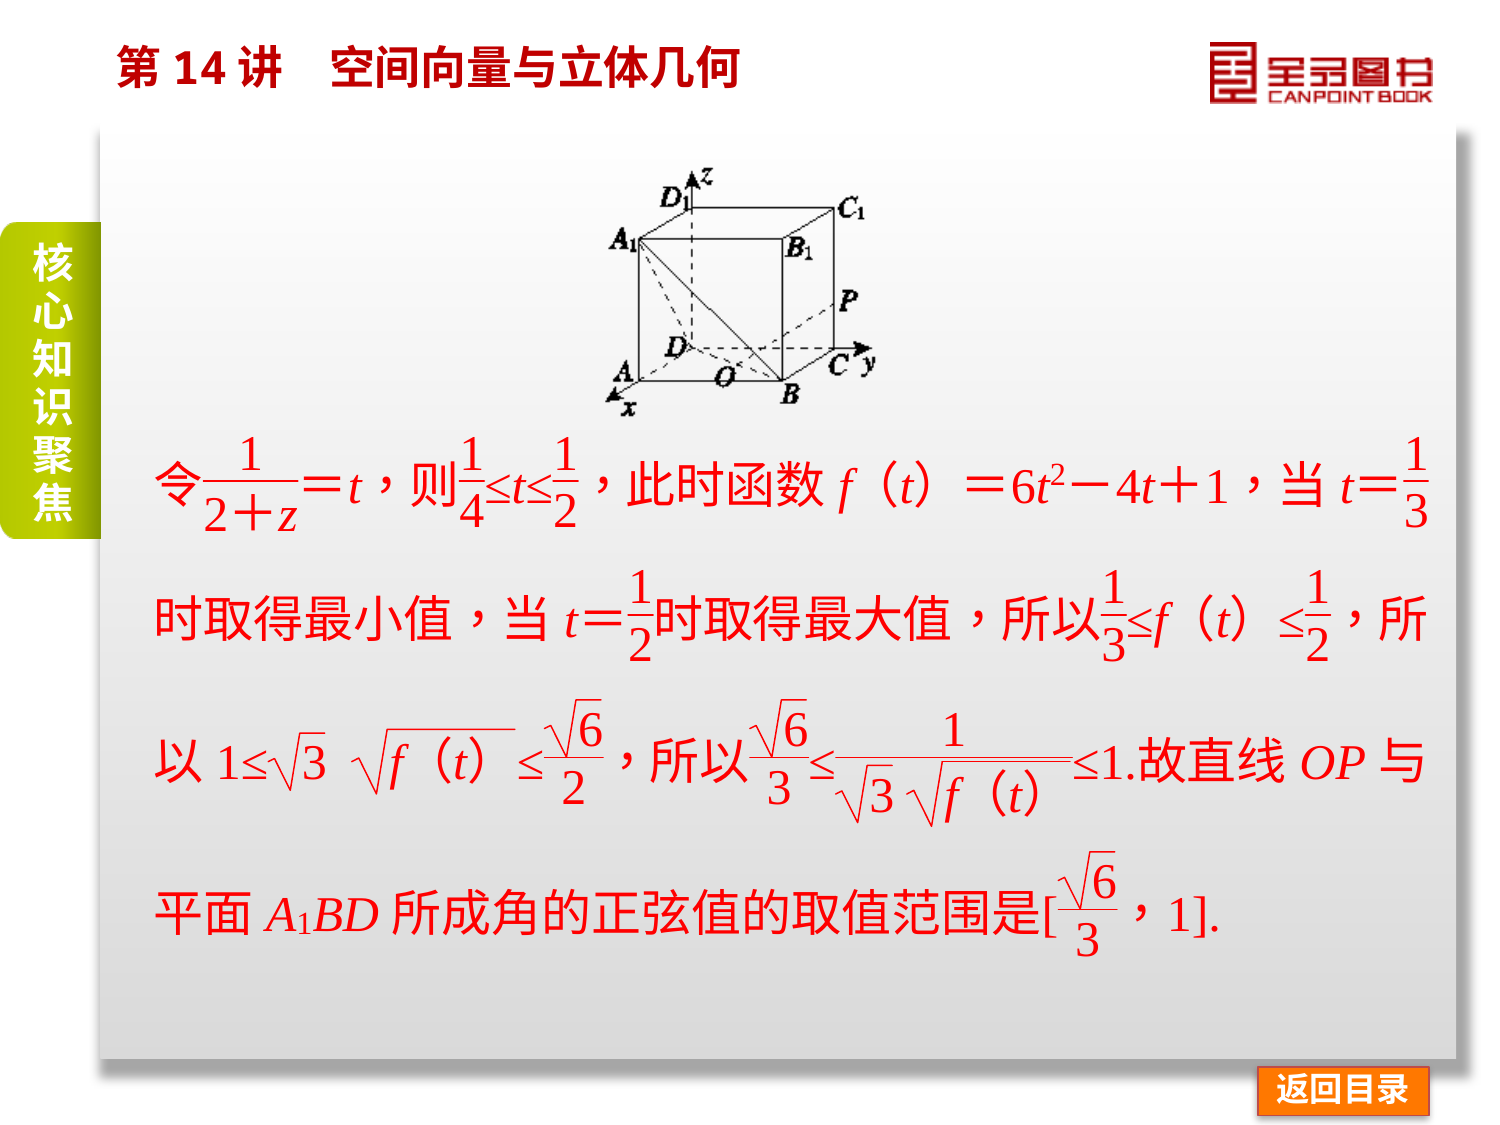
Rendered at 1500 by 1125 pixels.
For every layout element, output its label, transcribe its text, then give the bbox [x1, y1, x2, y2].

picture [0, 221, 101, 539]
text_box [153, 160, 1430, 1007]
text_box 返回目录 [1257, 1066, 1430, 1116]
picture [1210, 42, 1433, 104]
title 第14讲 空间向量与立体几何 [100, 27, 1199, 106]
